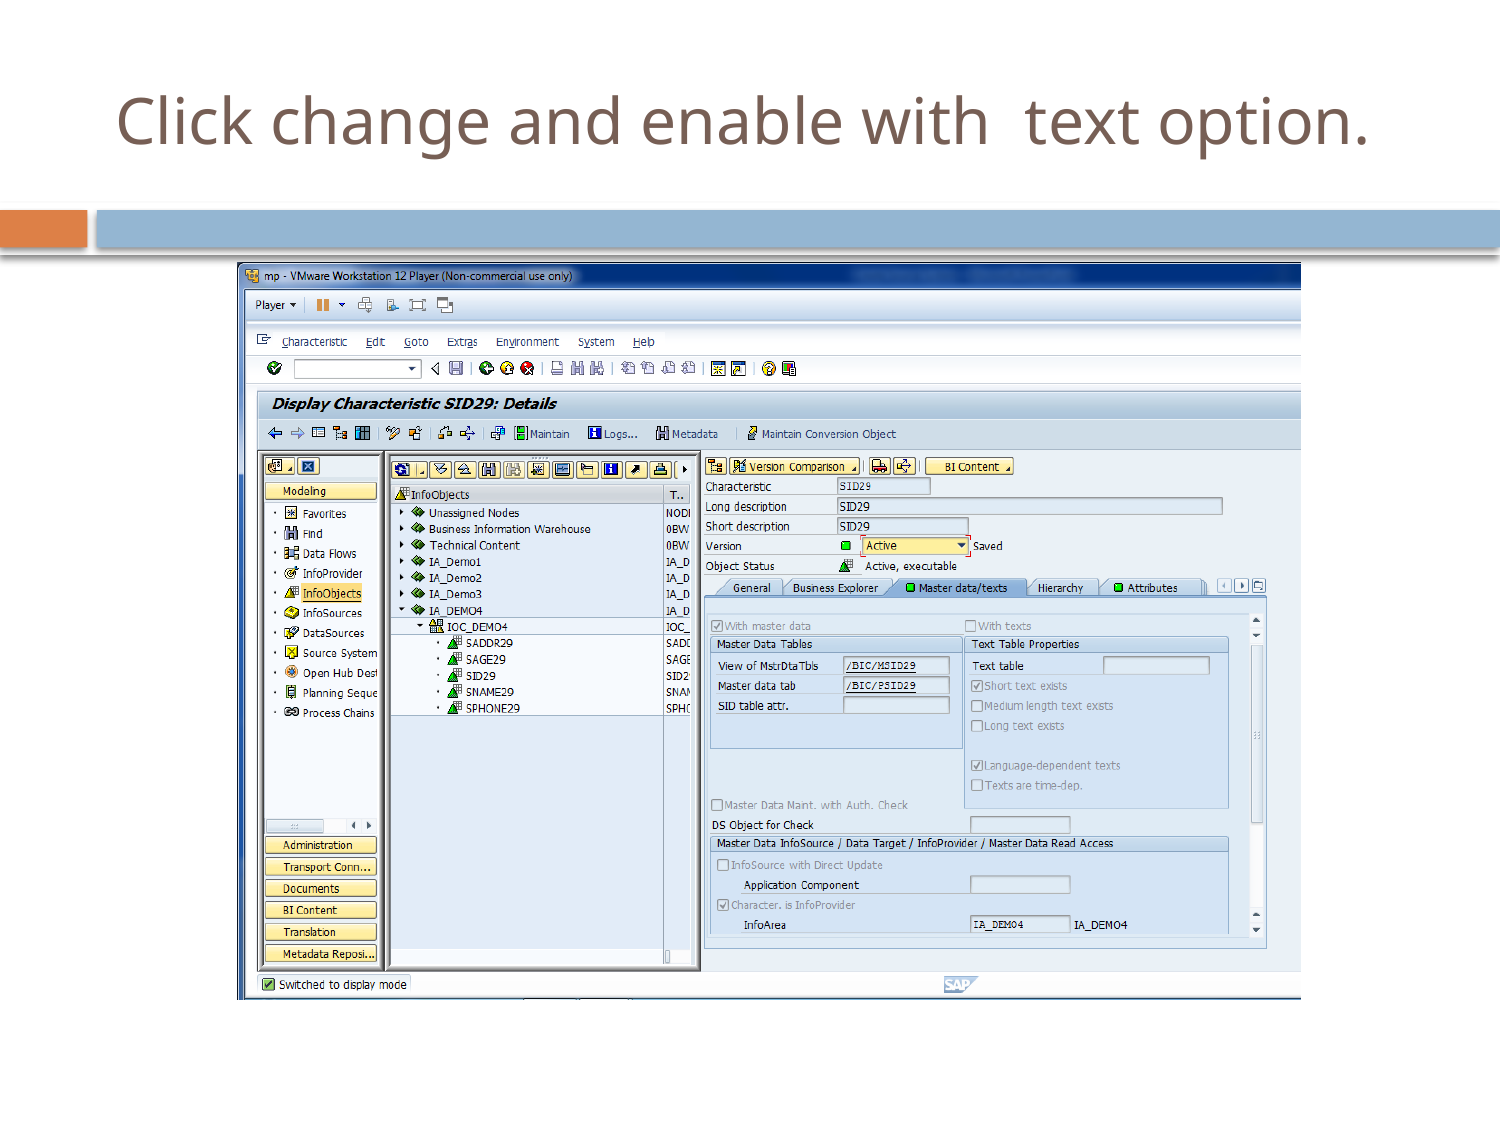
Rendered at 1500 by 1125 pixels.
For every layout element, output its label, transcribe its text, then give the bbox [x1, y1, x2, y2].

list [237, 262, 1302, 1001]
title Click change and enable with text option. [100, 37, 1438, 200]
